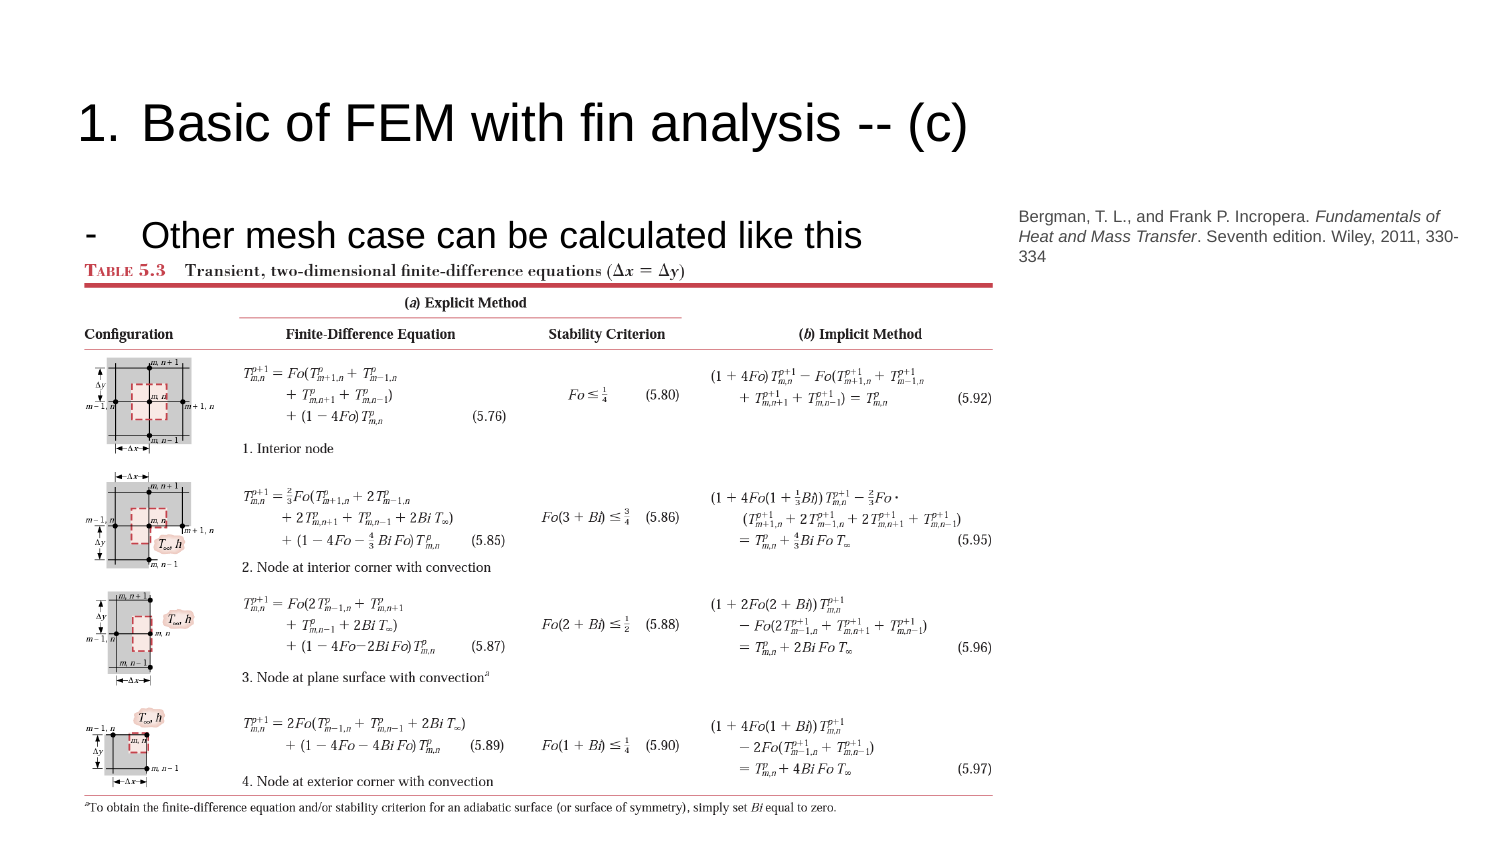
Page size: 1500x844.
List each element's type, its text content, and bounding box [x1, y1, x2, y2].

title Basic of FEM with fin analysis -- (c) [51, 72, 1449, 167]
picture [72, 254, 1004, 825]
list Other mesh case can be calculated like this [51, 189, 1449, 750]
text_box Bergman, T. L., and Frank P. Incropera. Fundamentals of Heat and Mass Transfer. Seventh edition. Wiley, 2011, 330-334 [1003, 191, 1477, 282]
